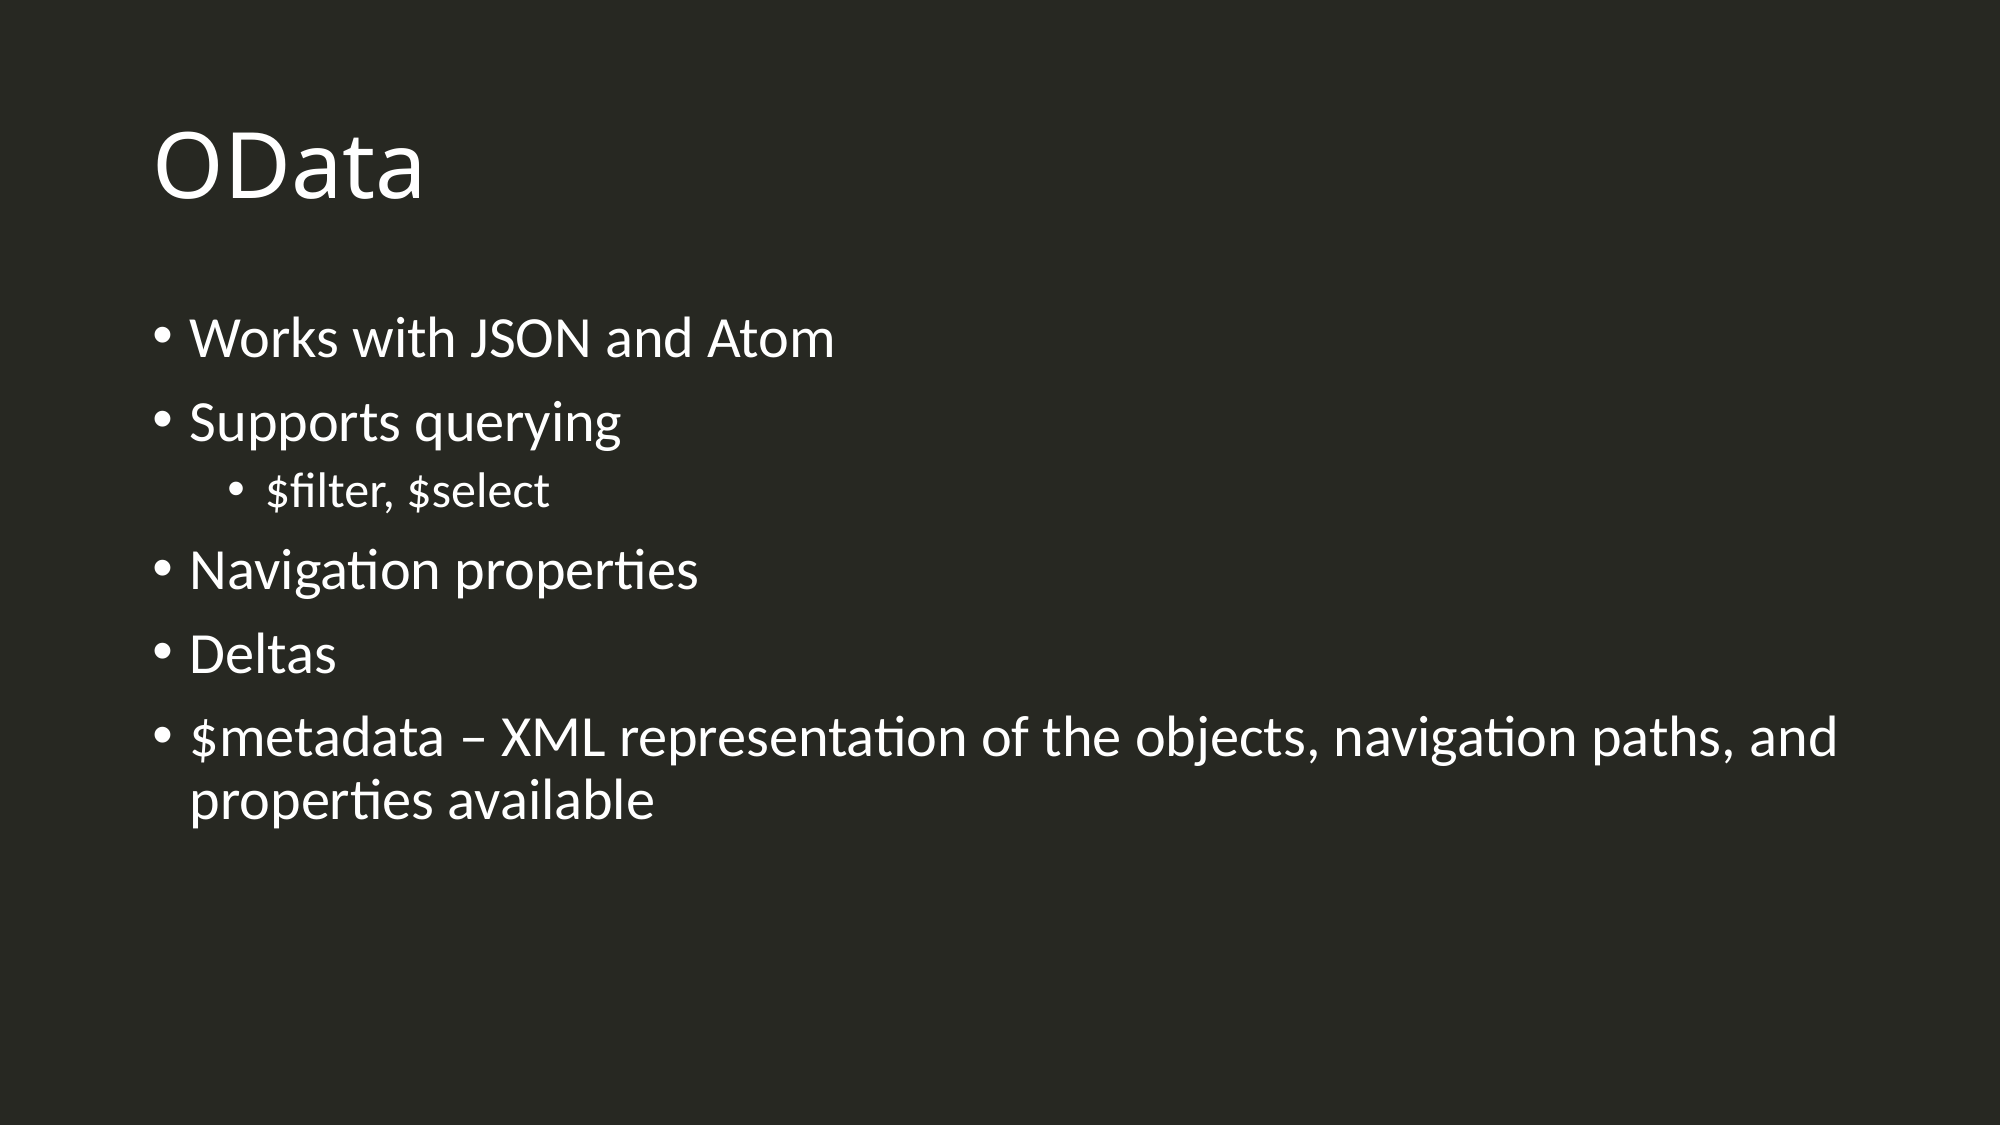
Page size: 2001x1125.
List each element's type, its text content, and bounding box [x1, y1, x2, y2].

title OData [137, 59, 1863, 278]
list Works with JSON and Atom Supports querying $filter, $select Navigation properties Deltas $metadata – XML representation of the objects, navigation paths, and properties available [137, 299, 1863, 1014]
